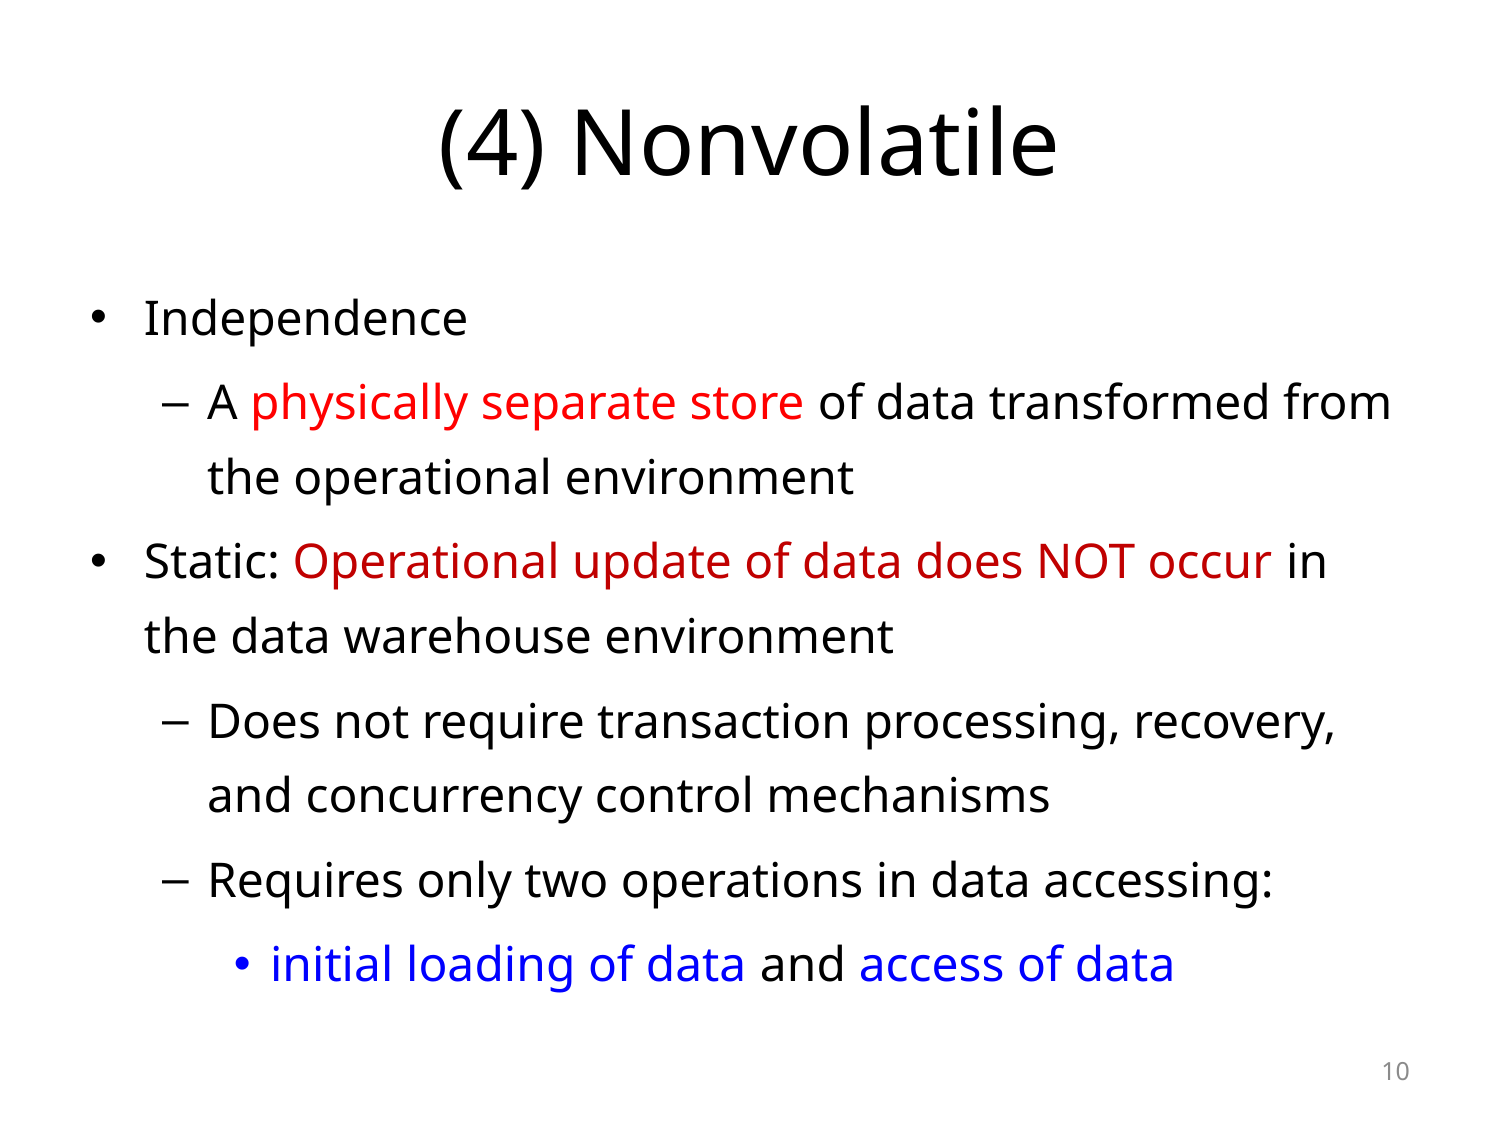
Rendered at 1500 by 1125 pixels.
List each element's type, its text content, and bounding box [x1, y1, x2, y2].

title (4) Nonvolatile [75, 45, 1425, 233]
slide_number 10 [1074, 1042, 1425, 1103]
list Independence A physically separate store of data transformed from the operational environment Static: Operational update of data does NOT occur in the data warehouse environment Does not require transaction processing, recovery, and concurrency control mechanisms Requires only two operations in data accessing: initial loading of data and access of data [75, 262, 1425, 1005]
